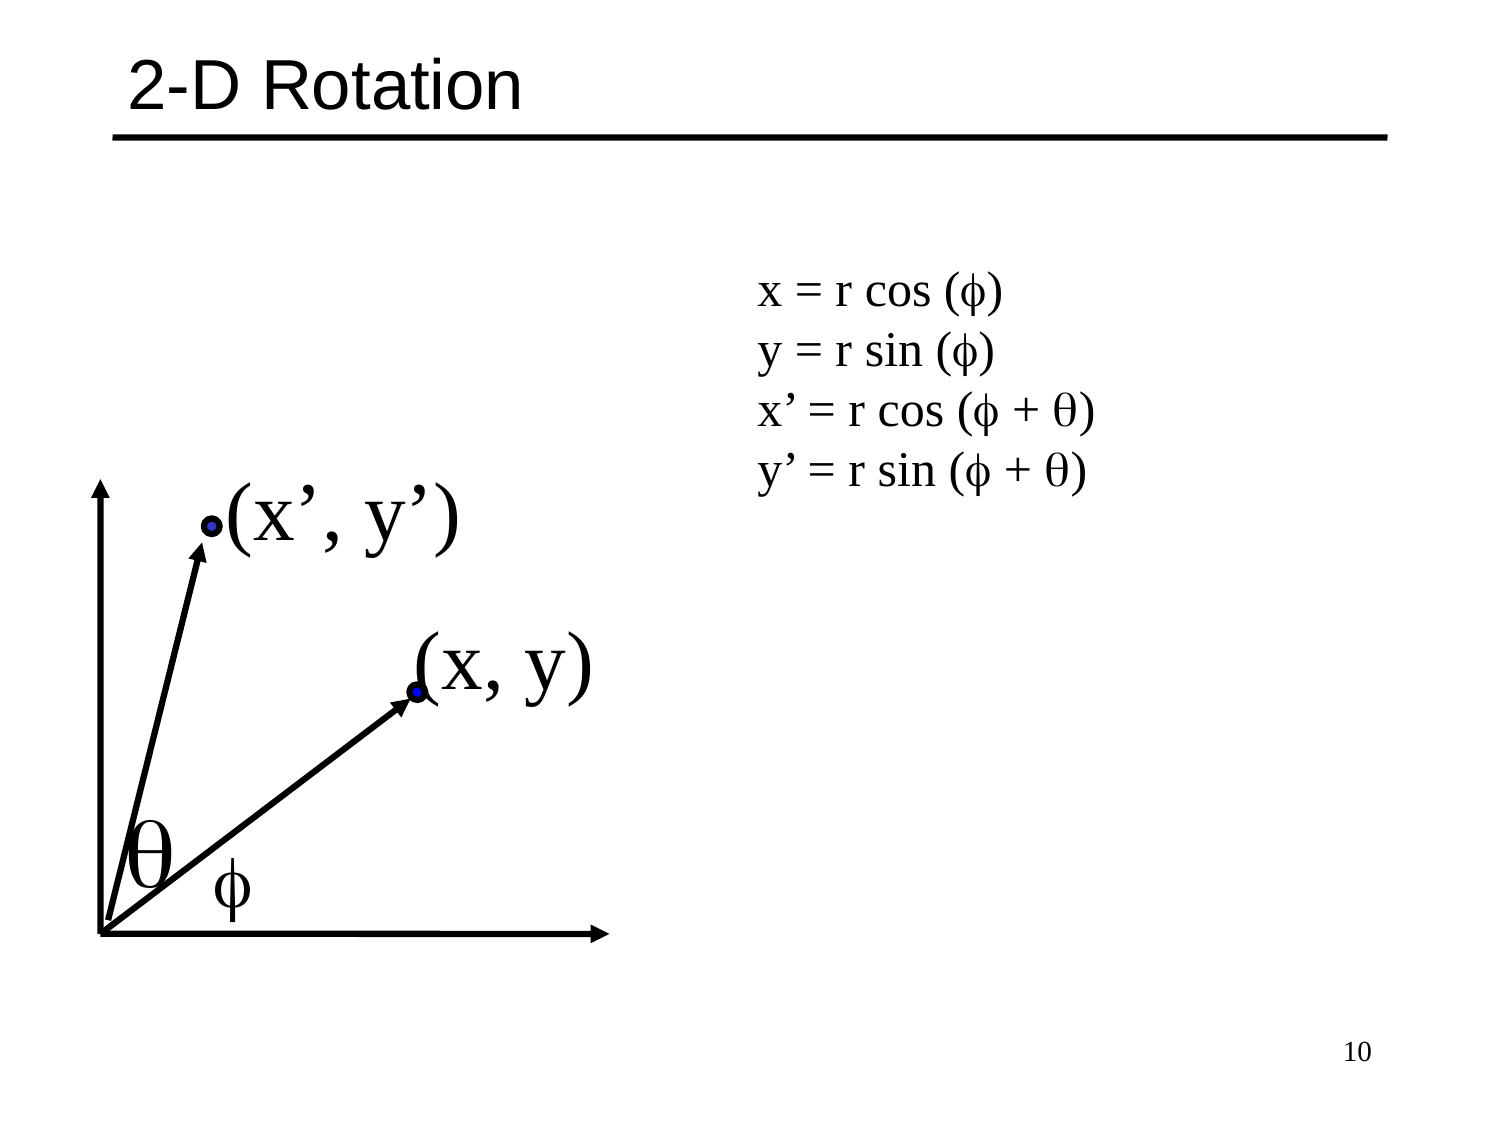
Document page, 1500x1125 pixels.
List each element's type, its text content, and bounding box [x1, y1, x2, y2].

text_box x = r cos (f) y = r sin (f) x’ = r cos (f + ) y’ = r sin (f + ) [742, 249, 1111, 985]
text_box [0, 449, 610, 935]
slide_number 10 [1074, 1024, 1388, 1101]
title 2-D Rotation [112, 12, 1388, 150]
